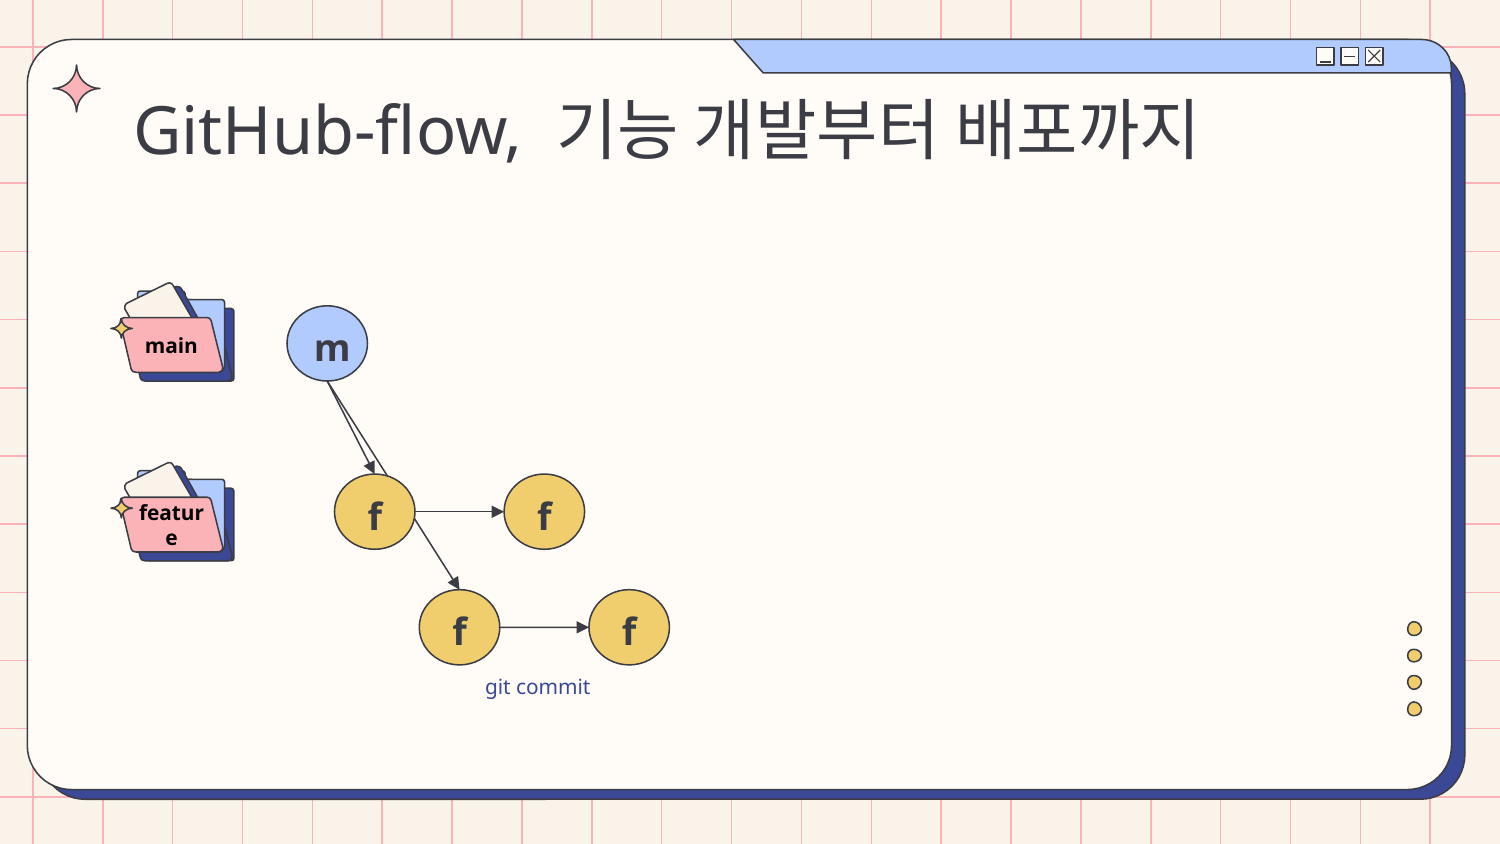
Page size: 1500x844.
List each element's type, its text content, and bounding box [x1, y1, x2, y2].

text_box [327, 380, 375, 475]
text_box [110, 282, 235, 382]
text_box f [589, 589, 670, 665]
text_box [110, 462, 235, 561]
text_box f [419, 589, 500, 665]
text_box f [504, 474, 585, 550]
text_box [326, 380, 460, 590]
text_box git commit [459, 664, 616, 707]
text_box m [287, 305, 368, 381]
title GitHub-flow, 기능 개발부터 배포까지 [118, 72, 1382, 167]
